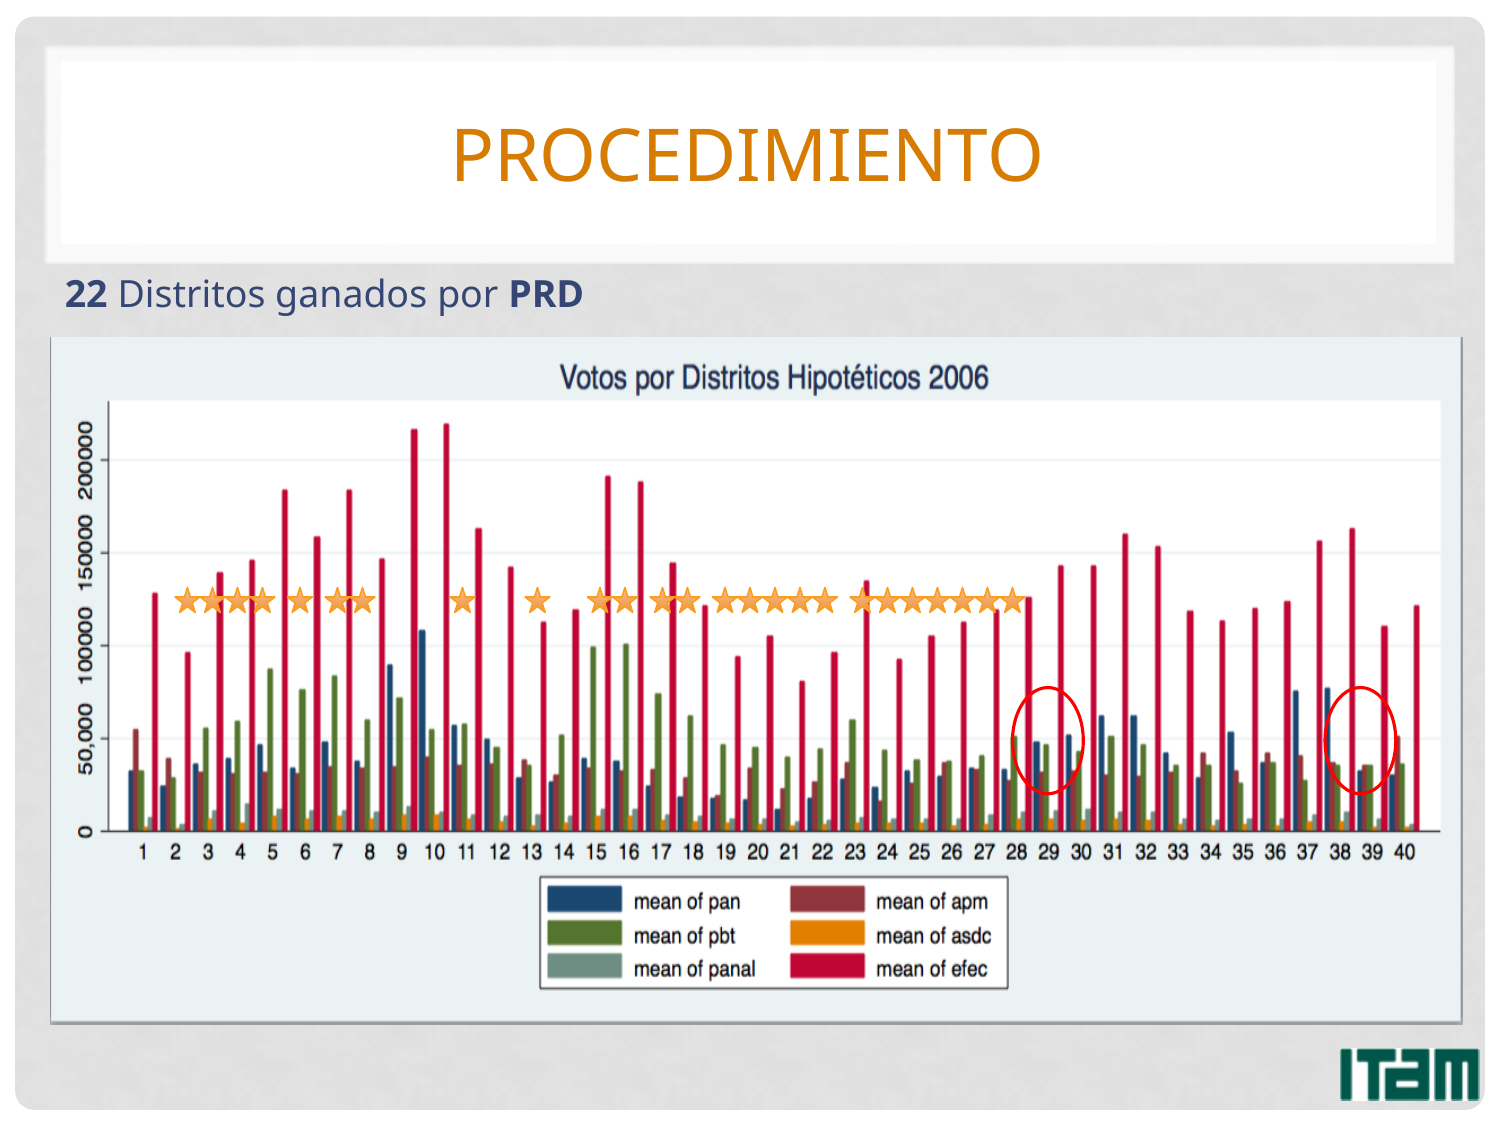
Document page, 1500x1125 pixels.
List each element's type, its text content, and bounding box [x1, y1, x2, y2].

picture [49, 337, 1463, 1026]
text_box 22 Distritos ganados por PRD [50, 262, 925, 323]
title procedimiento [69, 66, 1425, 238]
picture [1340, 1048, 1480, 1101]
